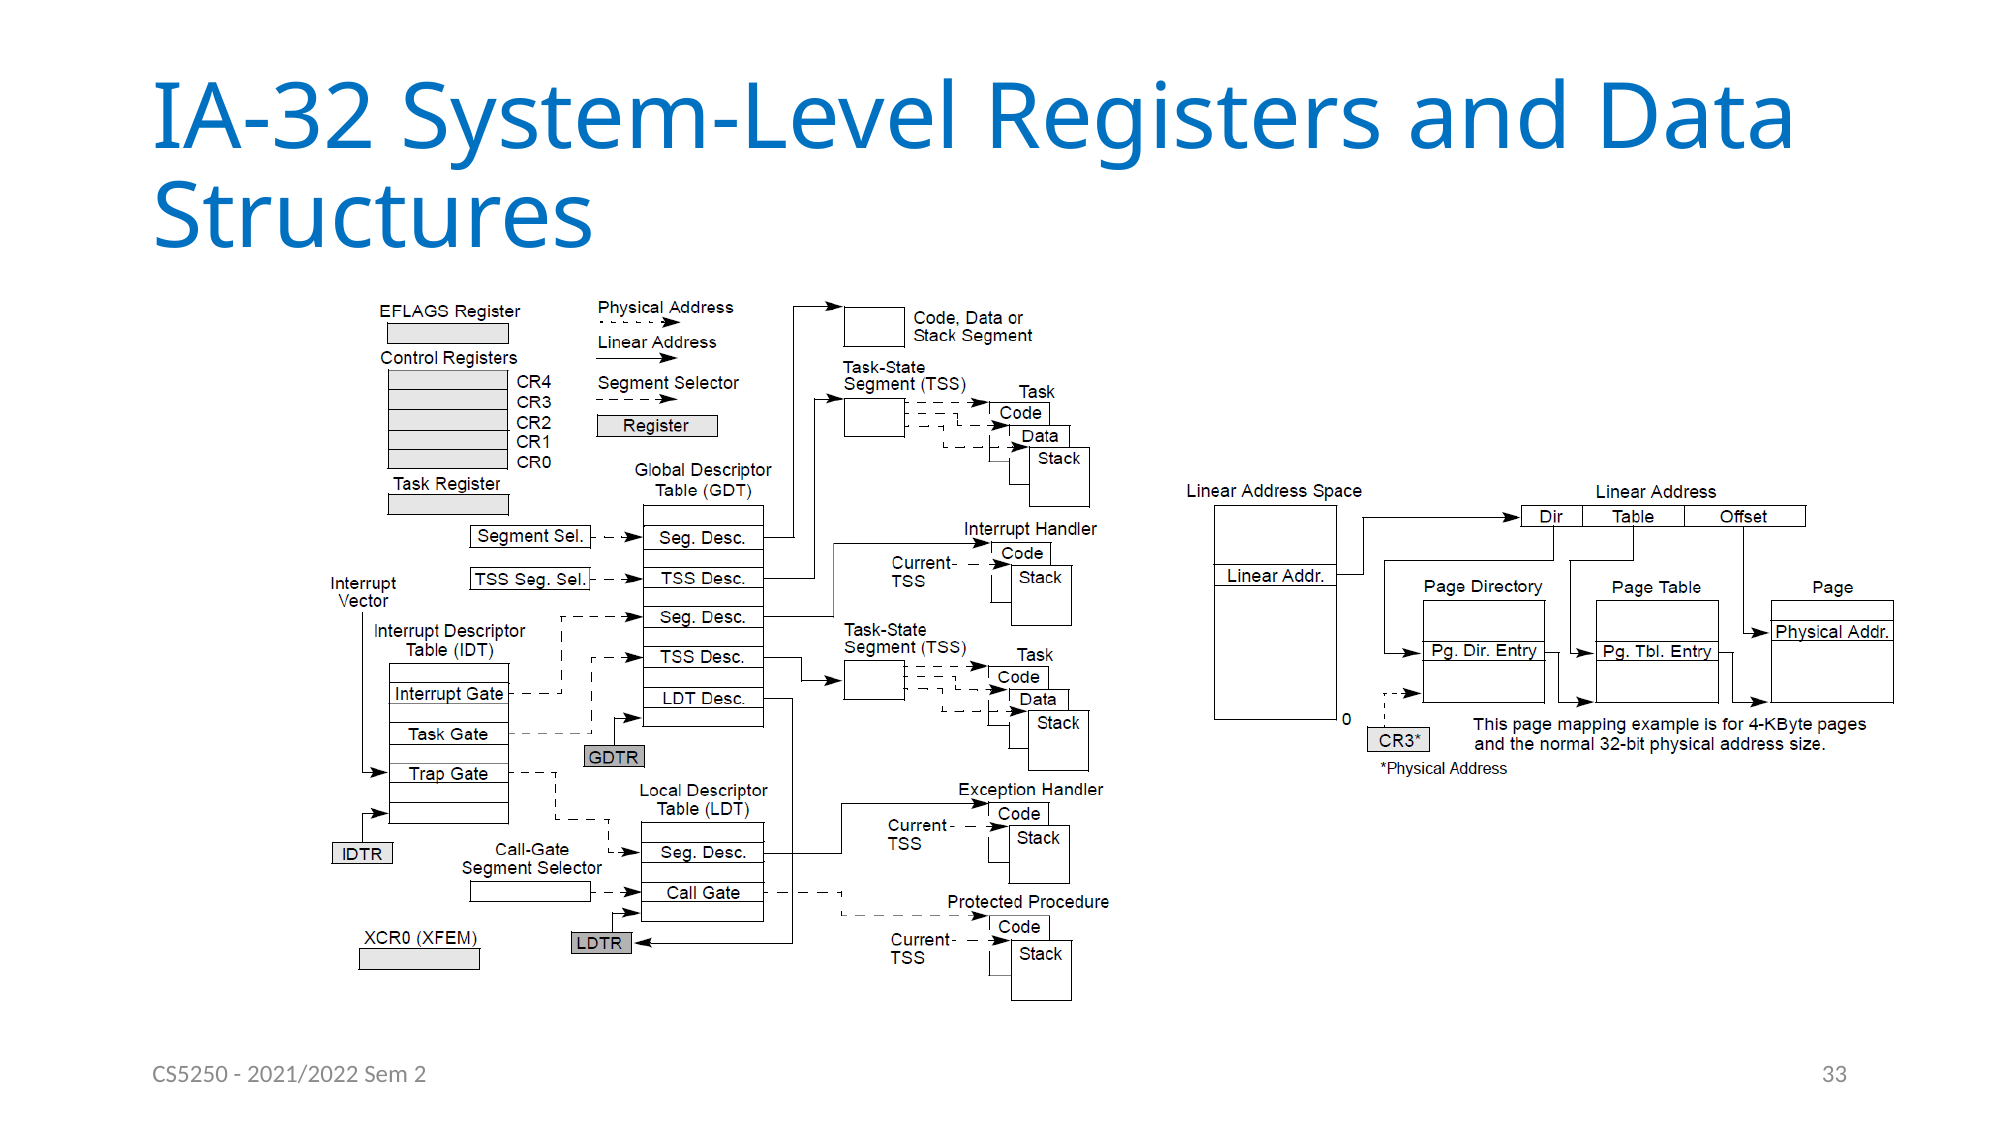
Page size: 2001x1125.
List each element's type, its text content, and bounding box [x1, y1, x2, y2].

slide_number 33 [1412, 1042, 1863, 1103]
slide_number CS5250 - 2021/2022 Sem 2 [137, 1042, 588, 1103]
title IA-32 System-Level Registers and Data Structures [137, 59, 1863, 278]
picture [285, 280, 1939, 1036]
